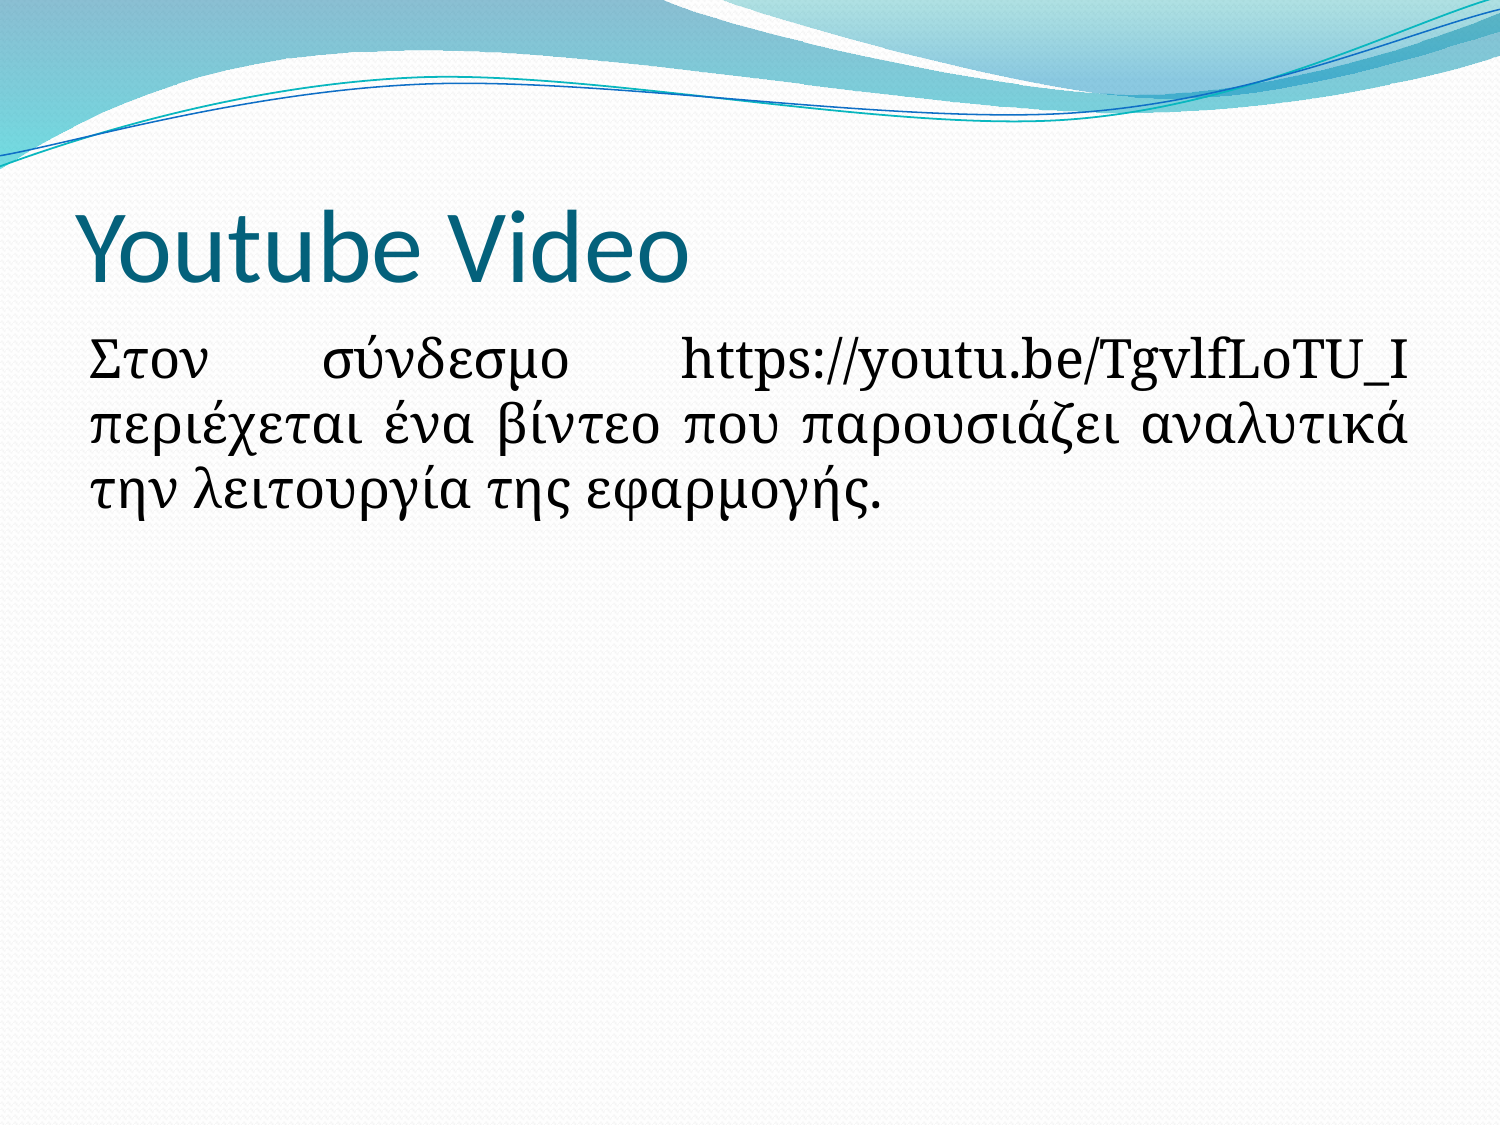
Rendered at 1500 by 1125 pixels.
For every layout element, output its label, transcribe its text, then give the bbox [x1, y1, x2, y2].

list Στον σύνδεσμο https://youtu.be/TgvlfLoTU_I περιέχεται ένα βίντεο που παρουσιάζει αναλυτικά την λειτουργία της εφαρμογής. [75, 317, 1425, 1038]
title Youtube Video [75, 115, 1425, 303]
